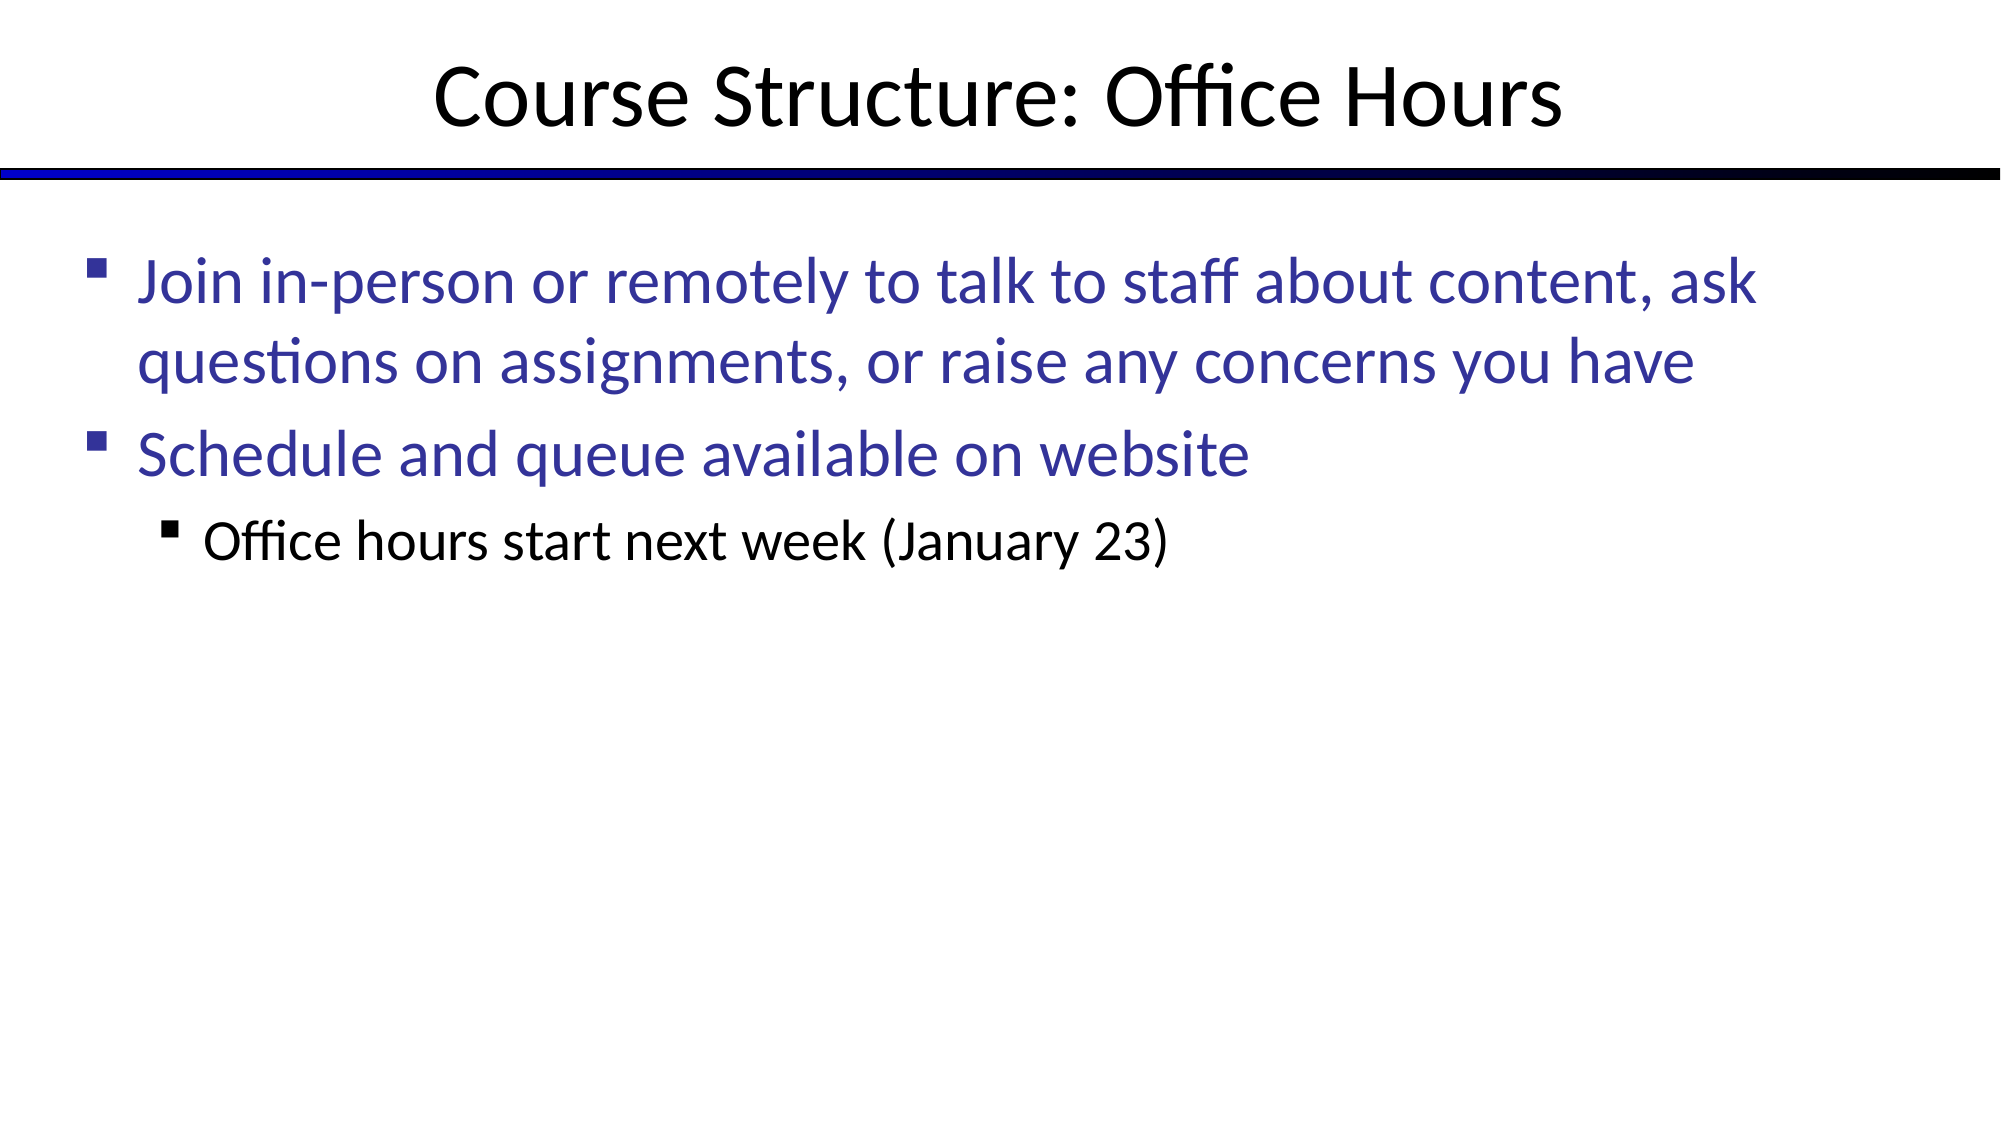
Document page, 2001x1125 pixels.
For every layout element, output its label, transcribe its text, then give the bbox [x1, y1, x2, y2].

title Course Structure: Office Hours [0, 0, 2000, 184]
list Join in-person or remotely to talk to staff about content, ask questions on assignments, or raise any concerns you have Schedule and queue available on website Office hours start next week (January 23) [66, 228, 1934, 1006]
